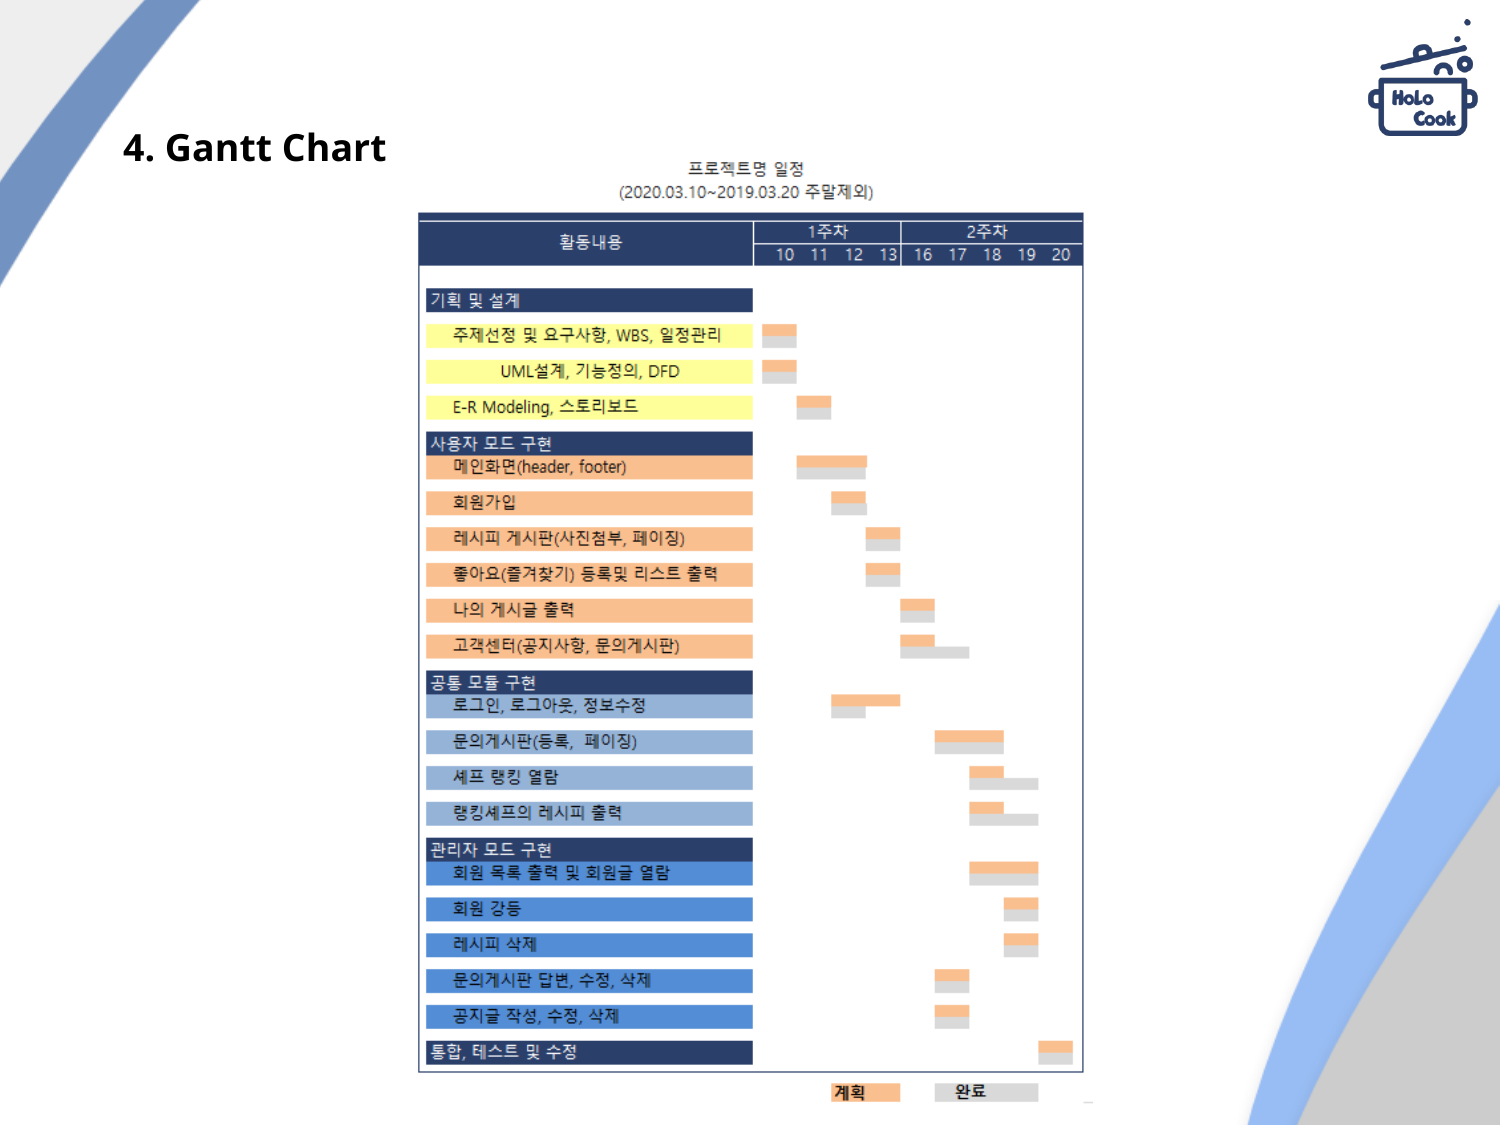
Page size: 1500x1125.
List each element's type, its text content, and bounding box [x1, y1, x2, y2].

picture [413, 157, 1093, 1107]
picture [1178, 600, 1500, 1125]
picture [1364, 19, 1481, 136]
picture [0, 0, 232, 335]
title 4. Gantt Chart [108, 107, 1434, 185]
